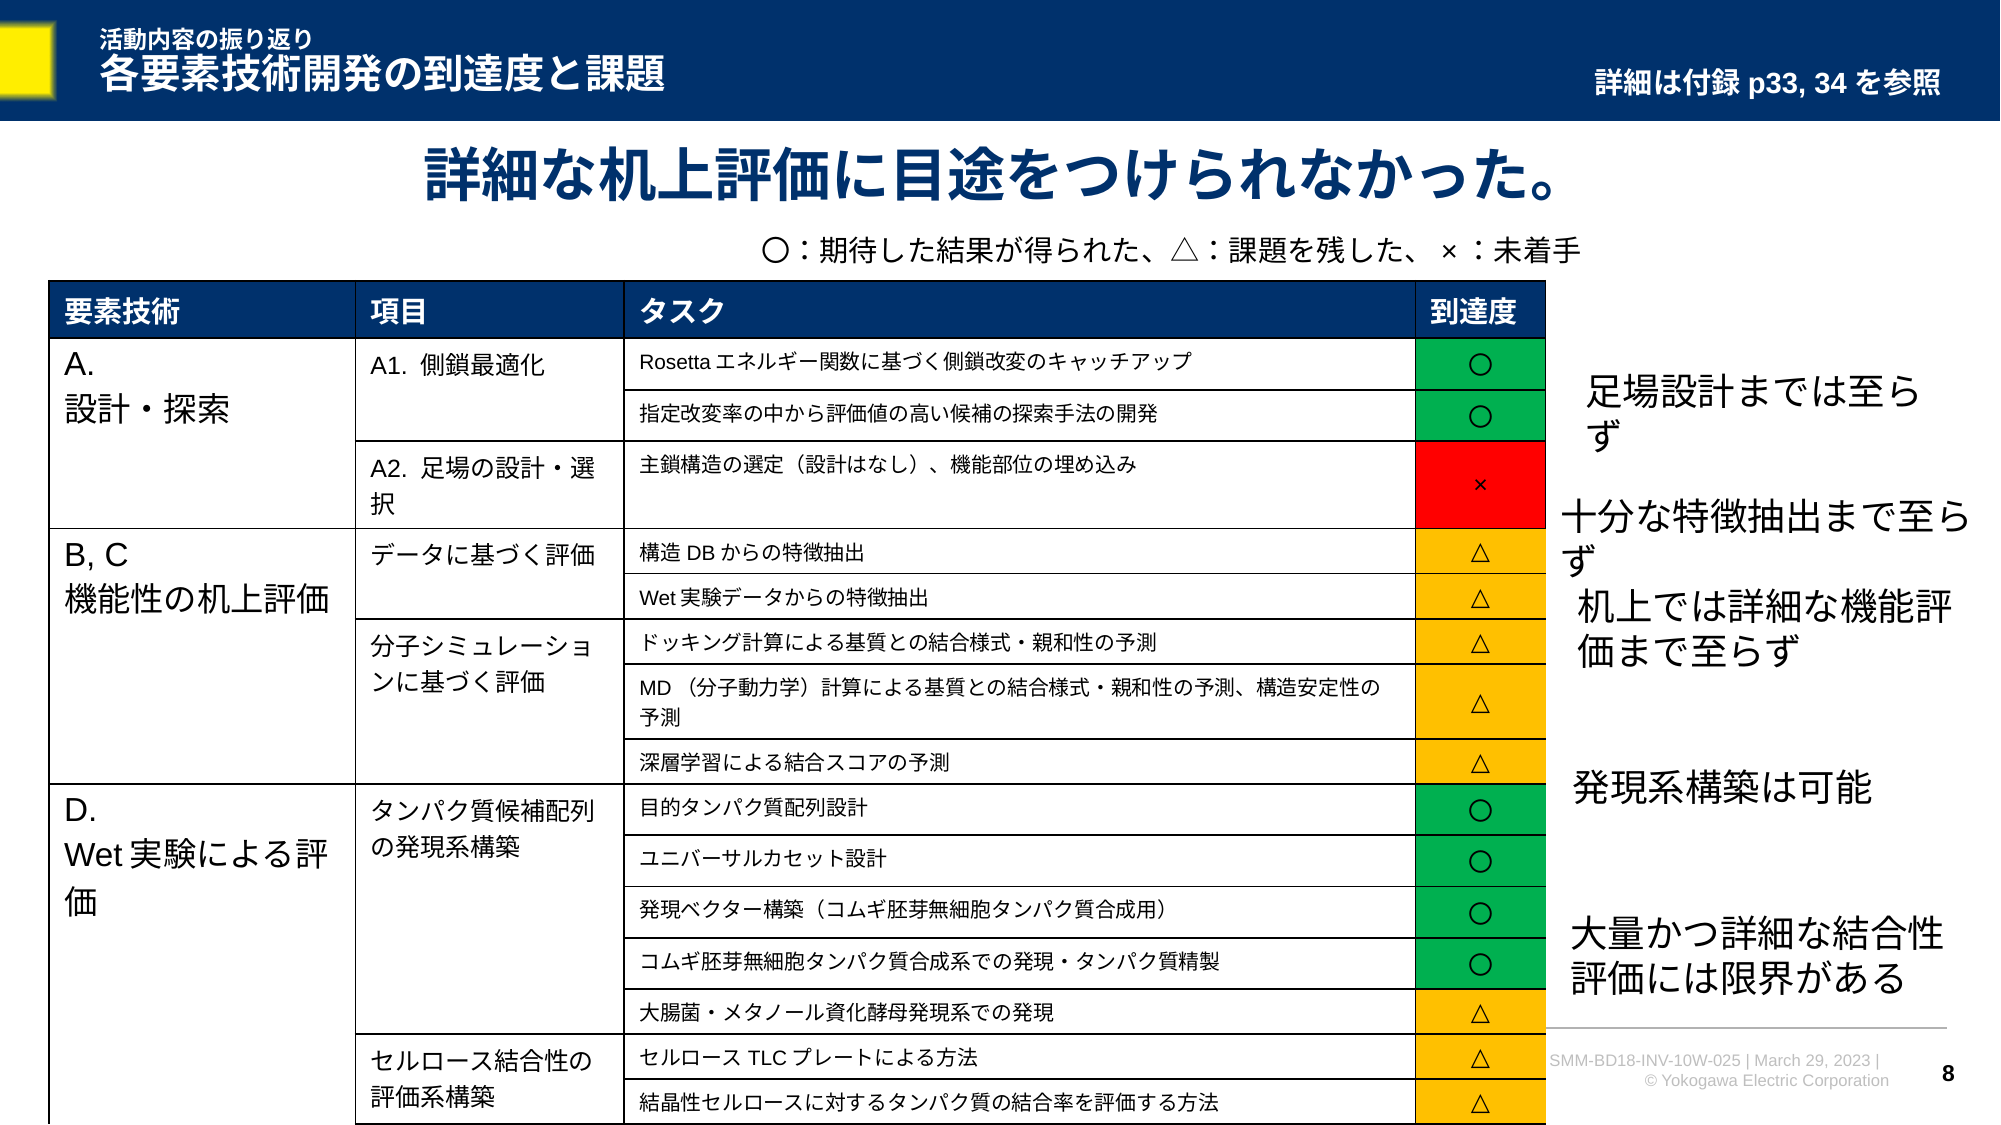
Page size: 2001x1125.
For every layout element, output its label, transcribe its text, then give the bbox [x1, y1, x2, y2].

text_box 詳細は付録p33, 34を参照 [1579, 56, 1957, 107]
table_cell 〇 [1416, 836, 1546, 886]
table_cell ユニバーサルカセット設計 [625, 836, 1415, 886]
table_cell ドッキング計算による基質との結合様式・親和性の予測 [625, 620, 1415, 663]
table_cell 〇 [1416, 785, 1546, 834]
text_box 足場設計までは至らず [1570, 360, 1961, 466]
table_cell △ [1416, 574, 1546, 618]
table_cell △ [1416, 665, 1546, 738]
text_box 十分な特徴抽出まで至らず [1545, 485, 1991, 591]
table_cell 〇 [1416, 939, 1546, 988]
table_cell △ [1416, 1035, 1546, 1078]
table_cell 結晶性セルロースに対するタンパク質の結合率を評価する方法 [625, 1080, 1415, 1123]
table_cell △ [1416, 990, 1546, 1033]
list 詳細な机上評価に目途をつけられなかった。 [75, 138, 1936, 217]
table_cell × [1416, 442, 1545, 528]
table_cell D. Wet実験による評価 [50, 785, 355, 1124]
text_box 大量かつ詳細な結合性評価には限界がある [1555, 902, 1971, 1008]
table_cell コムギ胚芽無細胞タンパク質合成系での発現・タンパク質精製 [625, 939, 1415, 988]
table_cell △ [1416, 620, 1546, 663]
table_cell 〇 [1416, 887, 1546, 937]
table_cell 〇 [1416, 339, 1545, 389]
table_cell △ [1416, 1080, 1546, 1123]
table_cell 深層学習による結合スコアの予測 [625, 740, 1415, 783]
table_cell 構造DBからの特徴抽出 [625, 529, 1415, 573]
table_cell A1. 側鎖最適化 [356, 339, 623, 440]
table_cell A. 設計・探索 [50, 339, 355, 528]
table_cell △ [1416, 740, 1546, 783]
text_box 〇：期待した結果が得られた、△：課題を残した、×：未着手 [746, 225, 1597, 276]
table_cell Wet実験データからの特徴抽出 [625, 574, 1415, 618]
table_cell 目的タンパク質配列設計 [625, 785, 1415, 834]
table_cell データに基づく評価 [356, 529, 623, 618]
table_cell セルロースTLCプレートによる方法 [625, 1035, 1415, 1078]
table_cell △ [1416, 529, 1545, 573]
picture [0, 6, 69, 115]
table_cell A2. 足場の設計・選択 [356, 442, 623, 528]
table_cell セルロース結合性の評価系構築 [356, 1035, 623, 1123]
table_cell MD（分子動力学）計算による基質との結合様式・親和性の予測、構造安定性の予測 [625, 665, 1415, 738]
table_cell 大腸菌・メタノール資化酵母発現系での発現 [625, 990, 1415, 1033]
table_cell 指定改変率の中から評価値の高い候補の探索手法の開発 [625, 391, 1415, 440]
table_header 項目 [356, 282, 623, 337]
title 活動内容の振り返り 各要素技術開発の到達度と課題 [84, 20, 1955, 106]
table_header 到達度 [1416, 282, 1545, 337]
table_cell タンパク質候補配列の発現系構築 [356, 785, 623, 1033]
table_cell 主鎖構造の選定（設計はなし）、機能部位の埋め込み [625, 442, 1415, 528]
slide_number 8 [1904, 1042, 1970, 1103]
text_box 机上では詳細な機能評価まで至らず [1563, 575, 1979, 680]
table_cell Rosettaエネルギー関数に基づく側鎖改変のキャッチアップ [625, 339, 1415, 389]
table_cell 分子シミュレーションに基づく評価 [356, 620, 623, 783]
table_cell B, C 機能性の机上評価 [50, 529, 355, 783]
table_header タスク [625, 282, 1415, 337]
table_cell 〇 [1416, 391, 1545, 440]
table_cell 発現ベクター構築（コムギ胚芽無細胞タンパク質合成用） [625, 887, 1415, 937]
table_header 要素技術 [50, 282, 355, 337]
text_box 発現系構築は可能 [1558, 756, 1974, 816]
